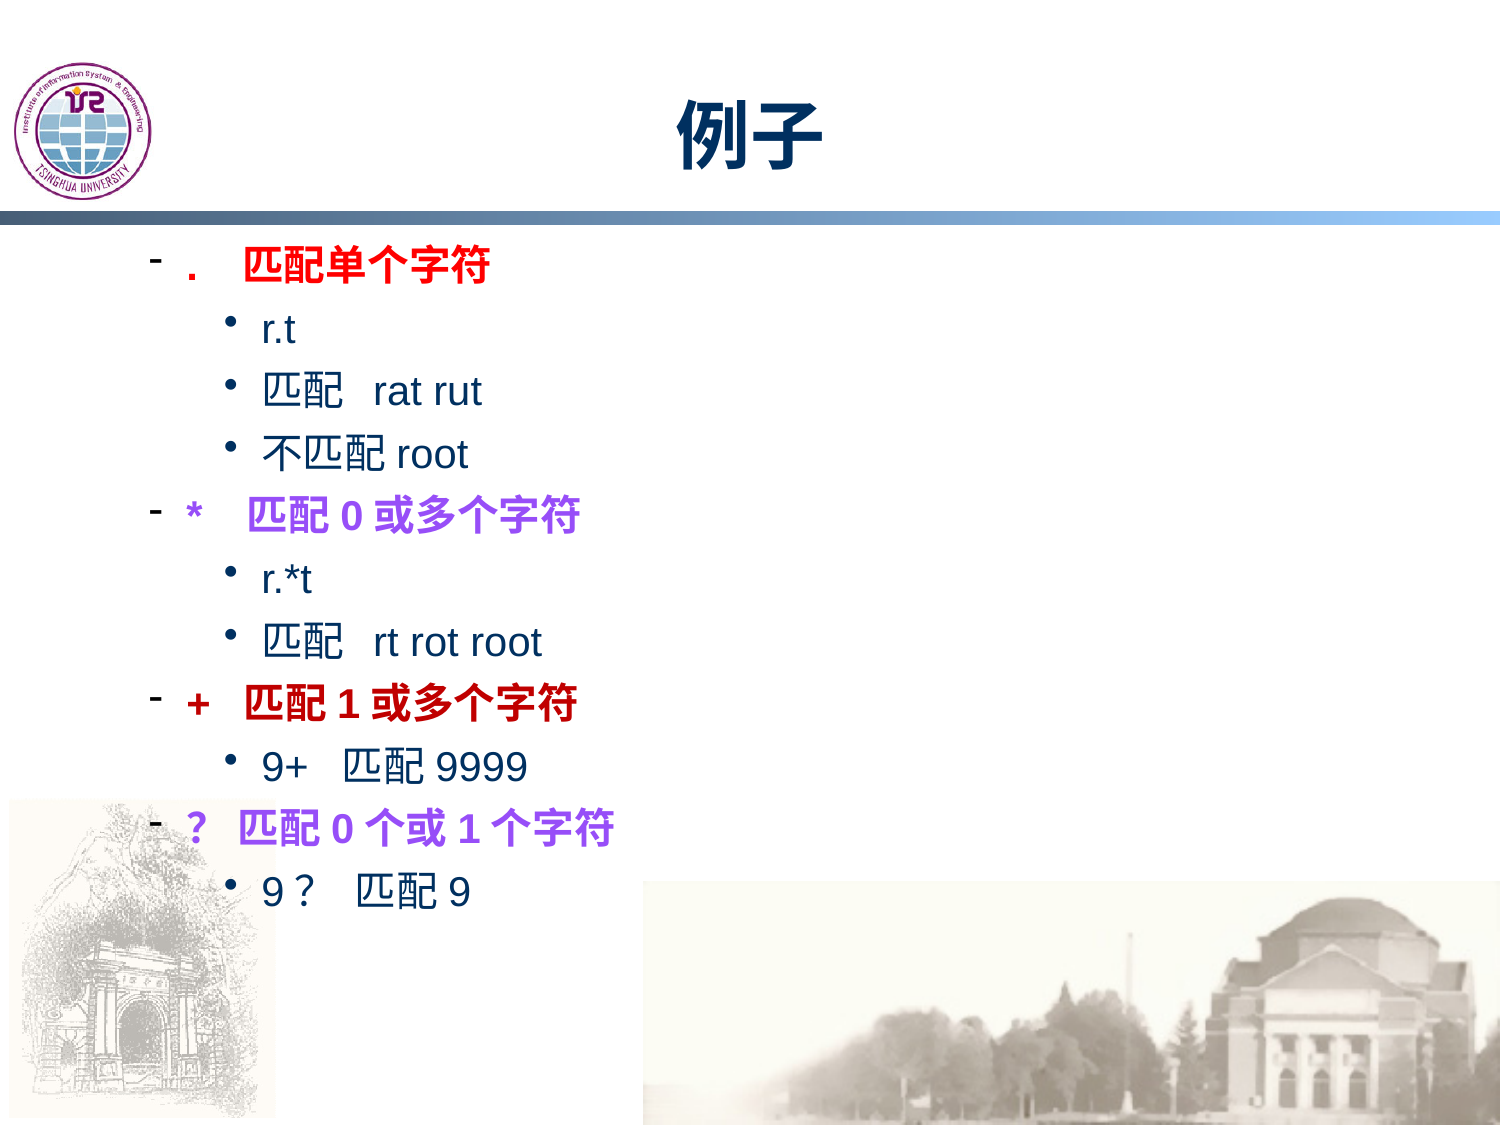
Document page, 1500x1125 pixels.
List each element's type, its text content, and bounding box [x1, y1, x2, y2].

picture [643, 881, 1500, 1125]
picture [0, 54, 160, 204]
title 例子 [161, 49, 1339, 188]
picture [9, 798, 276, 1118]
list . 匹配单个字符 r.t 匹配 rat rut 不匹配root * 匹配0或多个字符 r.*t 匹配 rt rot root + 匹配1或多个字符 9+ 匹配9999 ？ 匹配0个或1个字符 9？ 匹配9 [58, 231, 1442, 1095]
